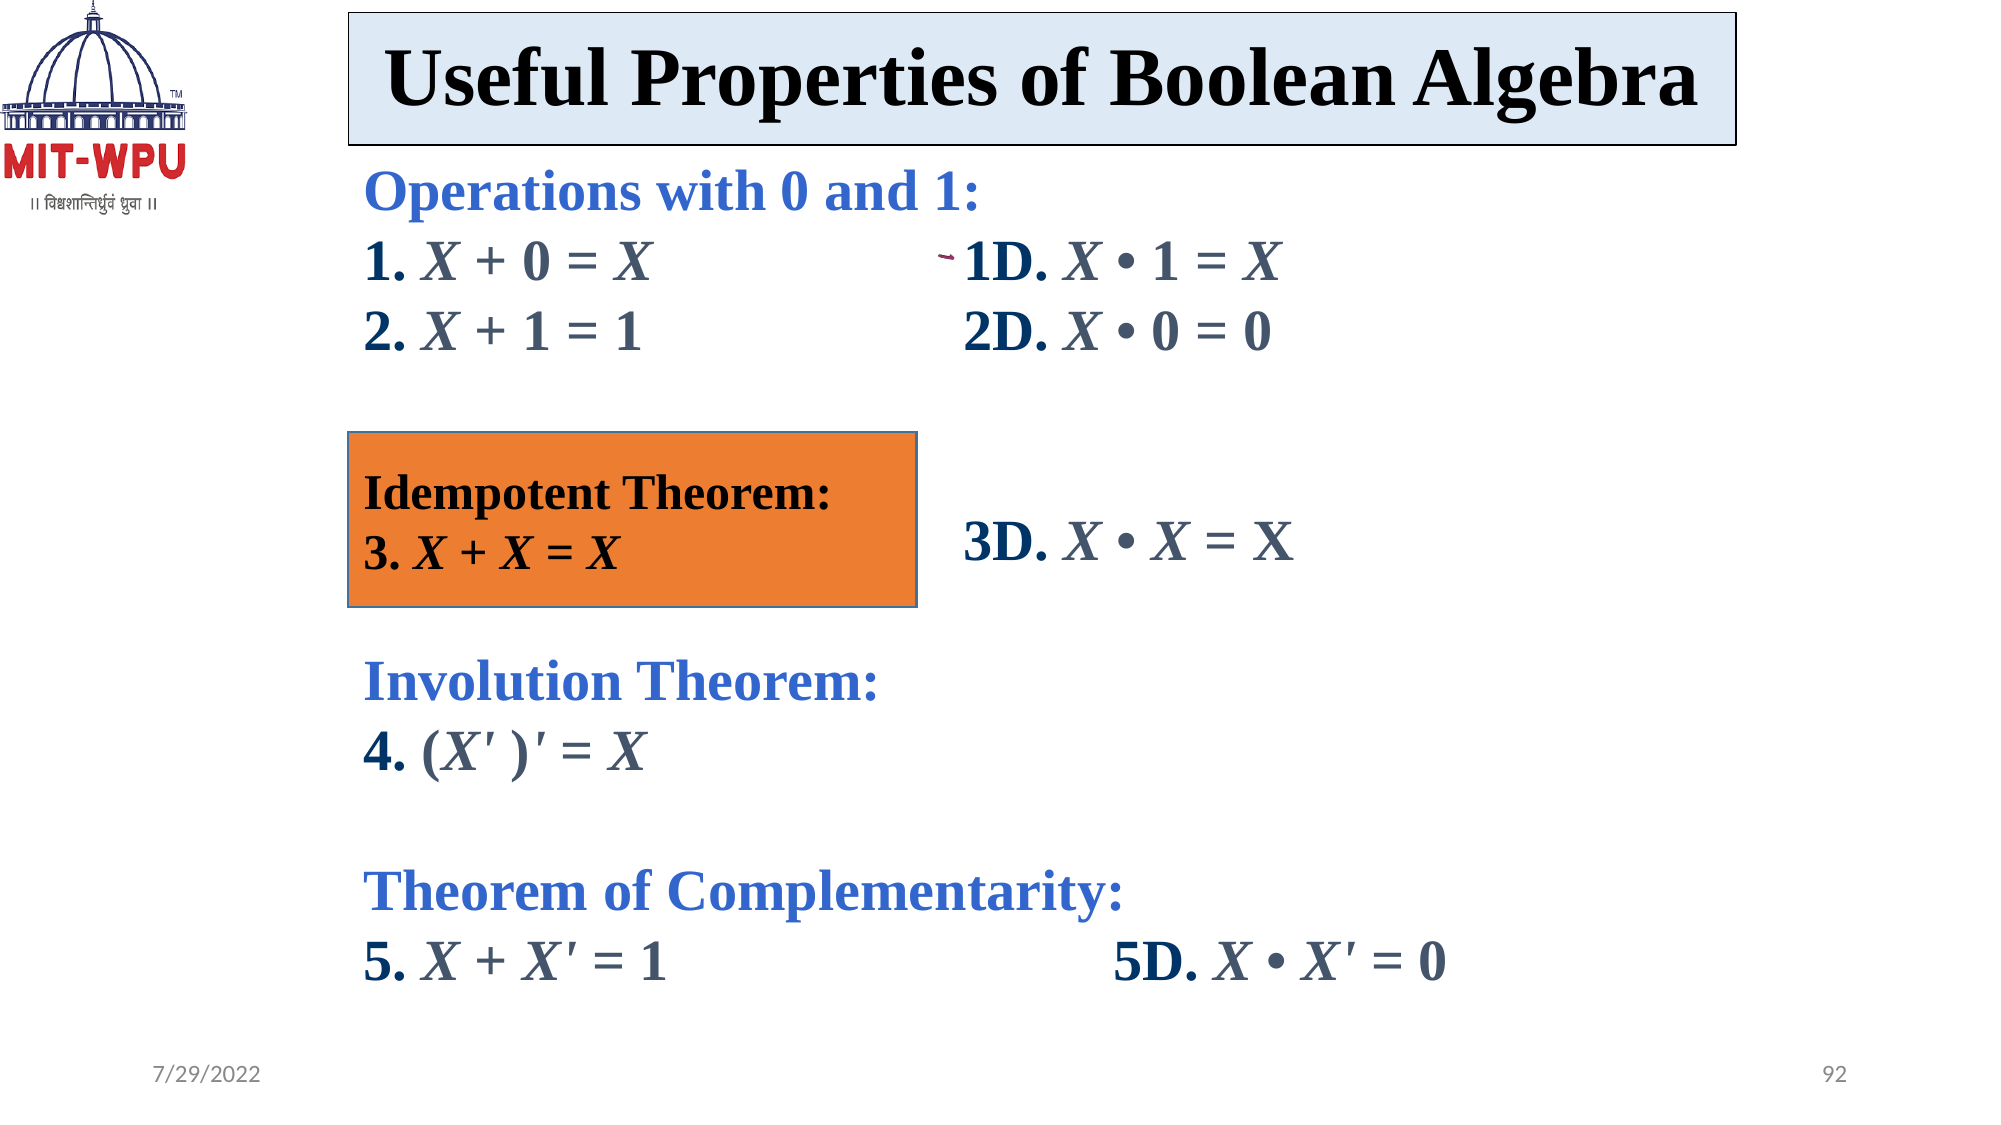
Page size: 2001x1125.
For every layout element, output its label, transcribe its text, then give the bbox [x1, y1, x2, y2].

picture [0, 0, 209, 216]
picture [935, 251, 956, 262]
text_box Operations with 0 and 1: 1. X + 0 = X 1D. X • 1 = X 2. X + 1 = 1 2D. X • 0 = 0 Idempotent Theorem: 3. X + X = X 3D. X • X = X Involution Theorem: 4. (X' )' = X Theorem of Complementarity: 5. X + X' = 1 5D. X • X' = 0 [348, 144, 1649, 1060]
title Useful Properties of Boolean Algebra [348, 12, 1737, 146]
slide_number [137, 1042, 588, 1103]
text_box Idempotent Theorem: 3. X + X = X [348, 432, 917, 607]
slide_number ‹#› [1412, 1042, 1863, 1103]
